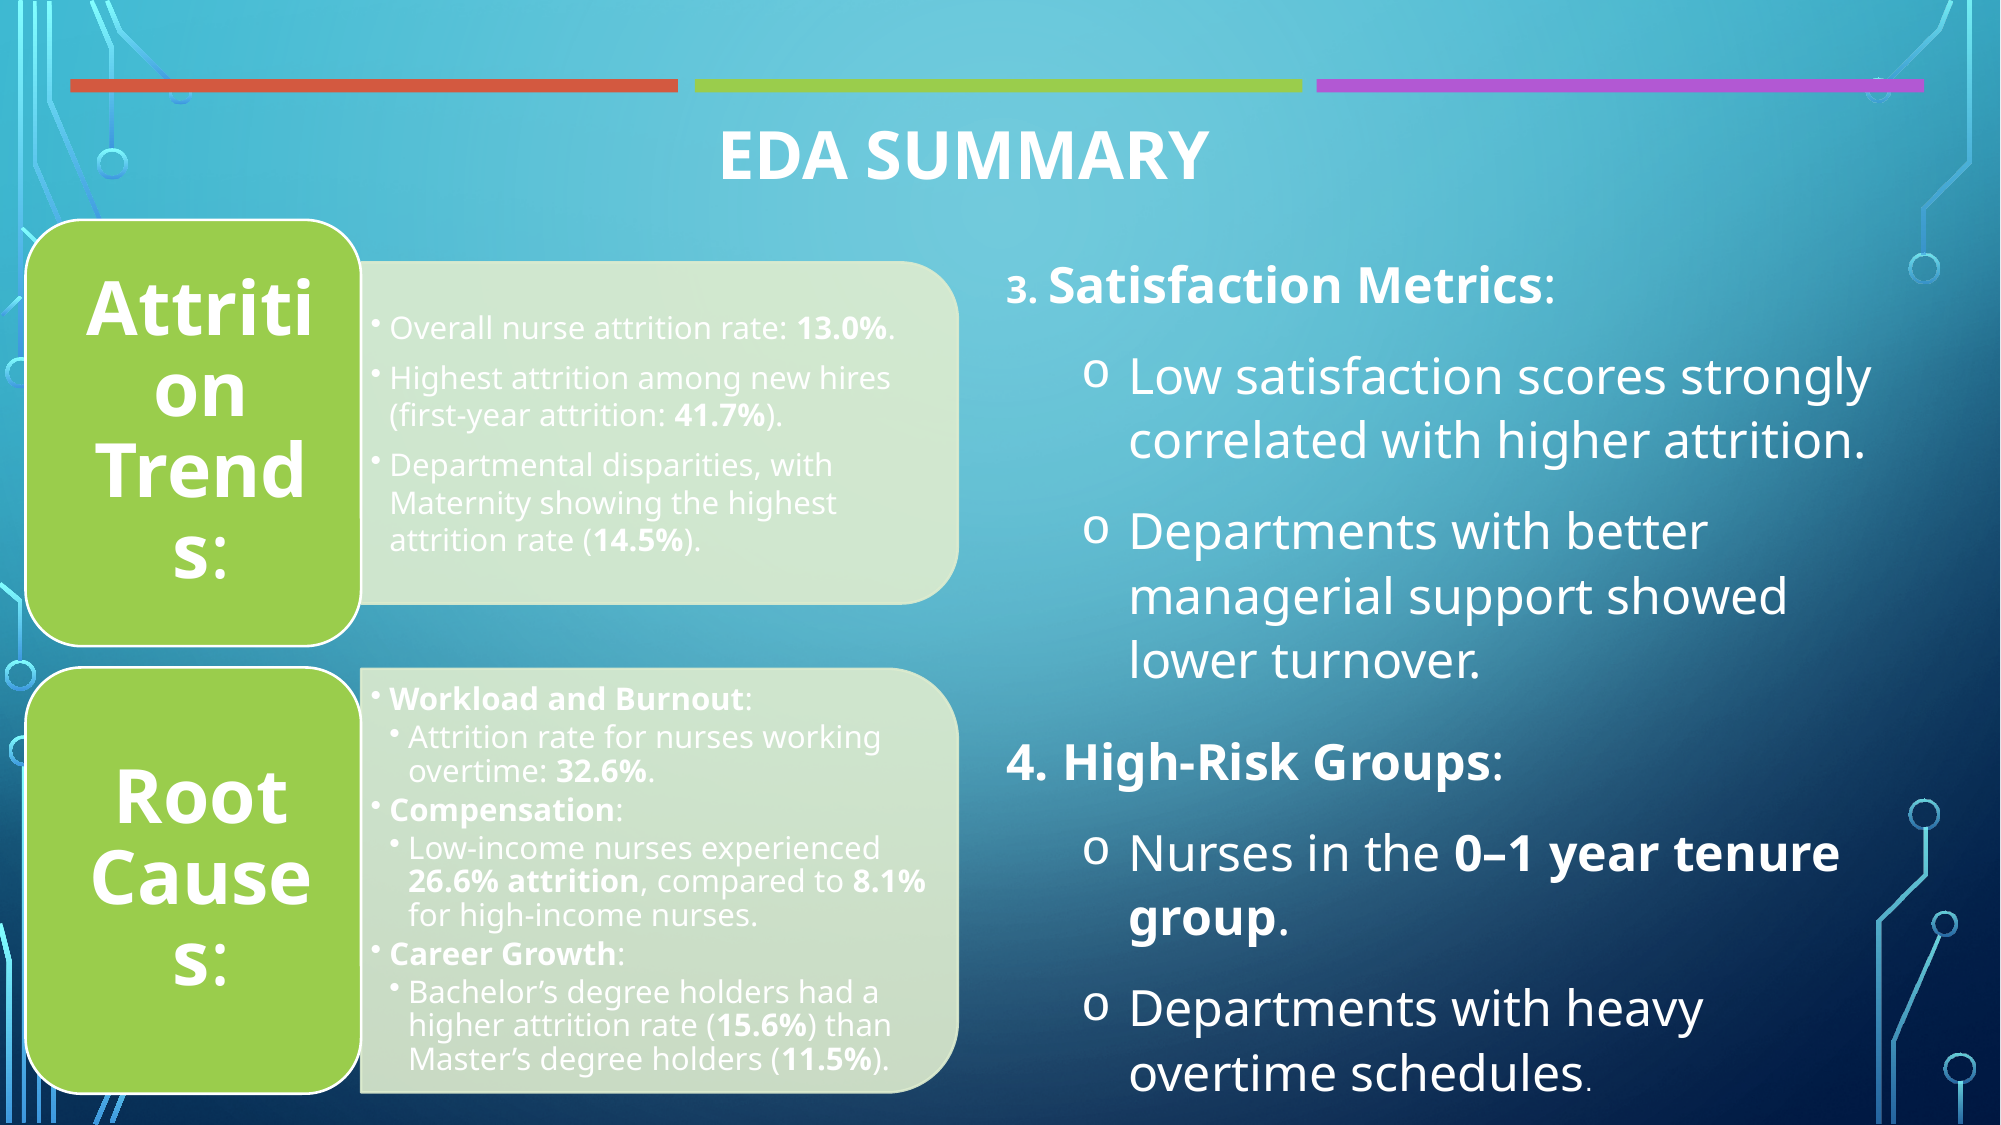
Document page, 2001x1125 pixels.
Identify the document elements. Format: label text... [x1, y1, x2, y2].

title EDA SUMMARY [702, 110, 1372, 207]
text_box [25, 219, 958, 1094]
list 3. Satisfaction Metrics: Low satisfaction scores strongly correlated with higher attrition. Departments with better managerial support showed lower turnover. 4. High-Risk Groups: Nurses in the 0–1 year tenure group. Departments with heavy overtime schedules. [991, 241, 1924, 1094]
